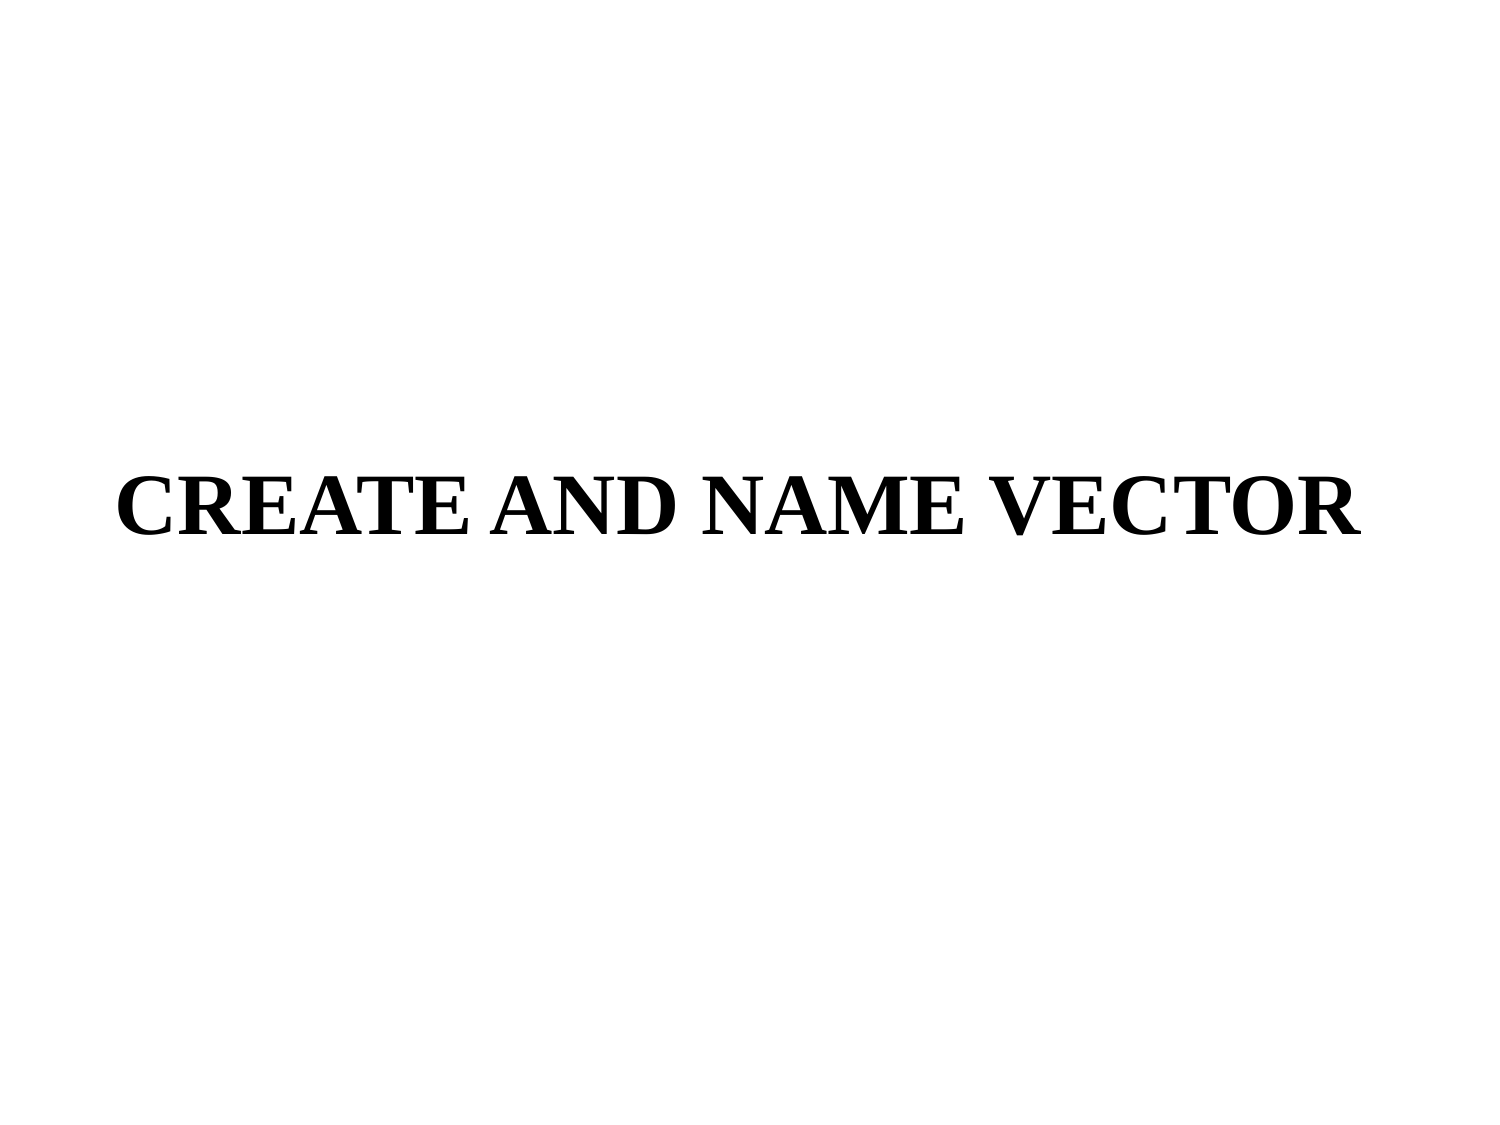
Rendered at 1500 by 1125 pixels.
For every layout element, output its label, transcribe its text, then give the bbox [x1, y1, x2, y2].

title CREATE AND NAME VECTOR [91, 391, 1386, 609]
